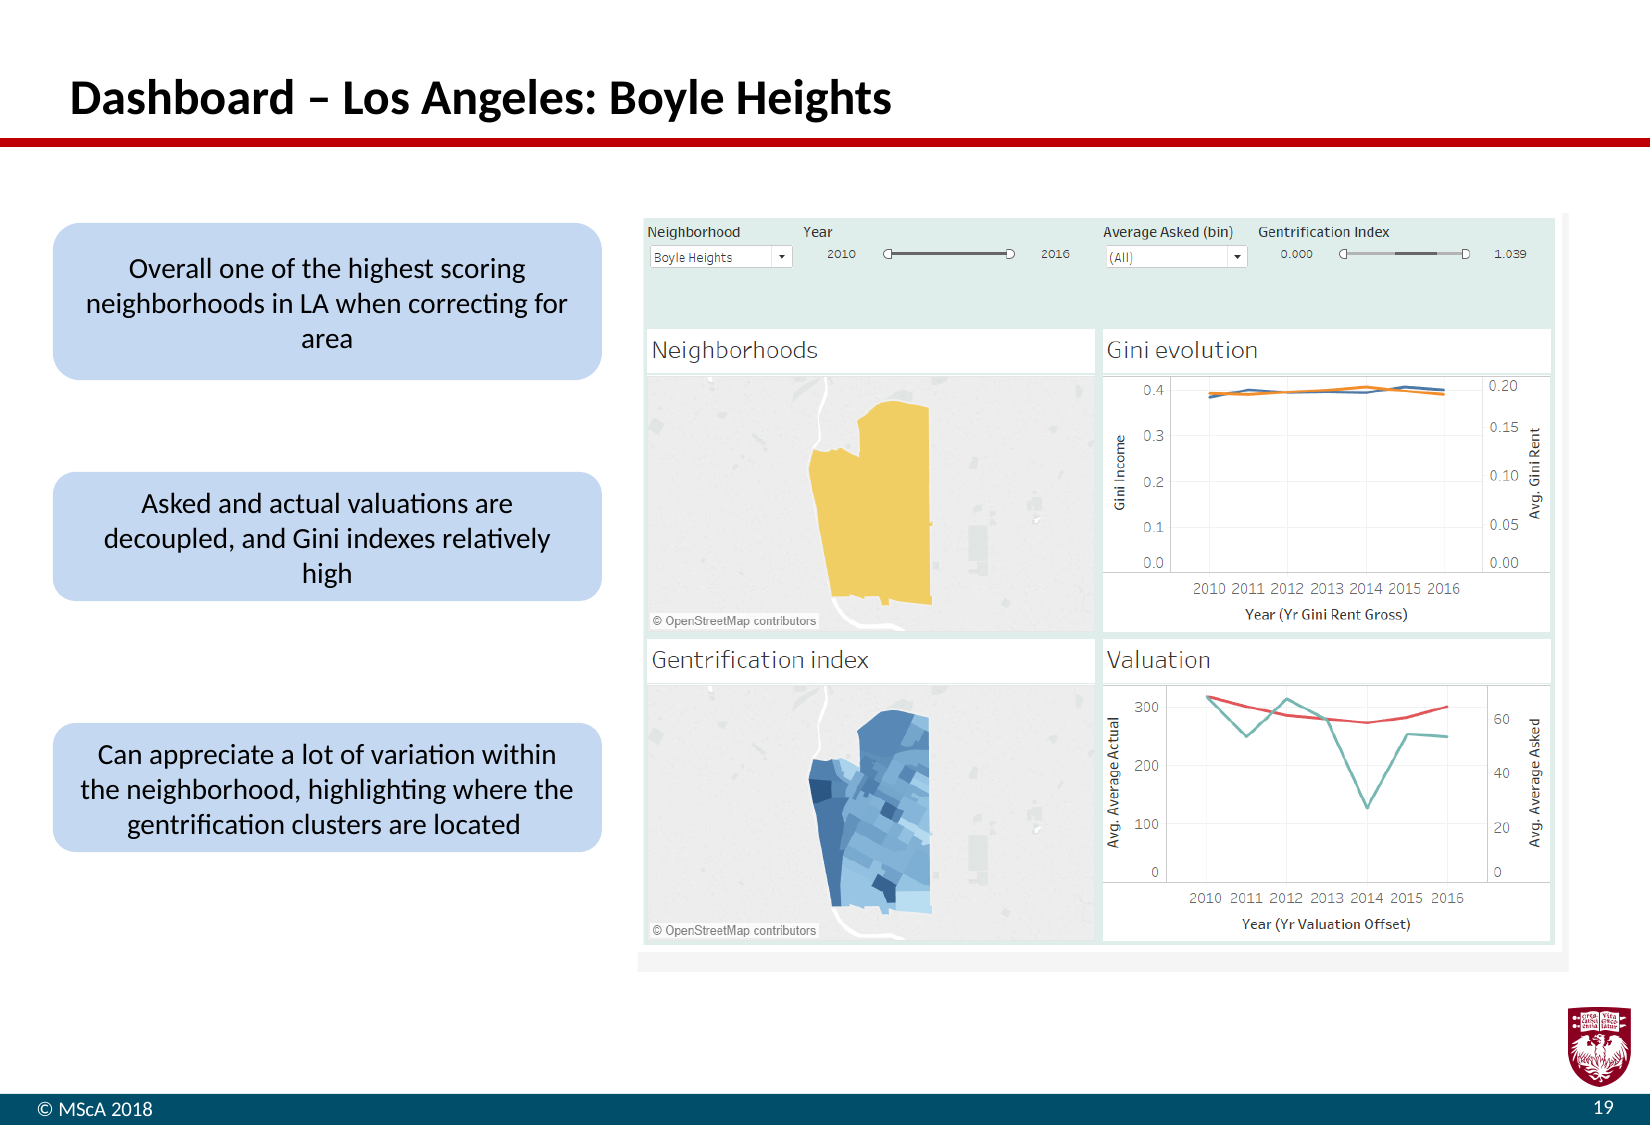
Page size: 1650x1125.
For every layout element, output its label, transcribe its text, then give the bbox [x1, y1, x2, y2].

picture [637, 213, 1569, 973]
picture [1568, 1007, 1631, 1087]
text_box Can appreciate a lot of variation within the neighborhood, highlighting where the gentrification clusters are located [54, 724, 600, 851]
title Dashboard – Los Angeles: Boyle Heights [54, 12, 1582, 133]
text_box Overall one of the highest scoring neighborhoods in LA when correcting for area [54, 224, 600, 379]
text_box Asked and actual valuations are decoupled, and Gini indexes relatively high [54, 473, 600, 599]
